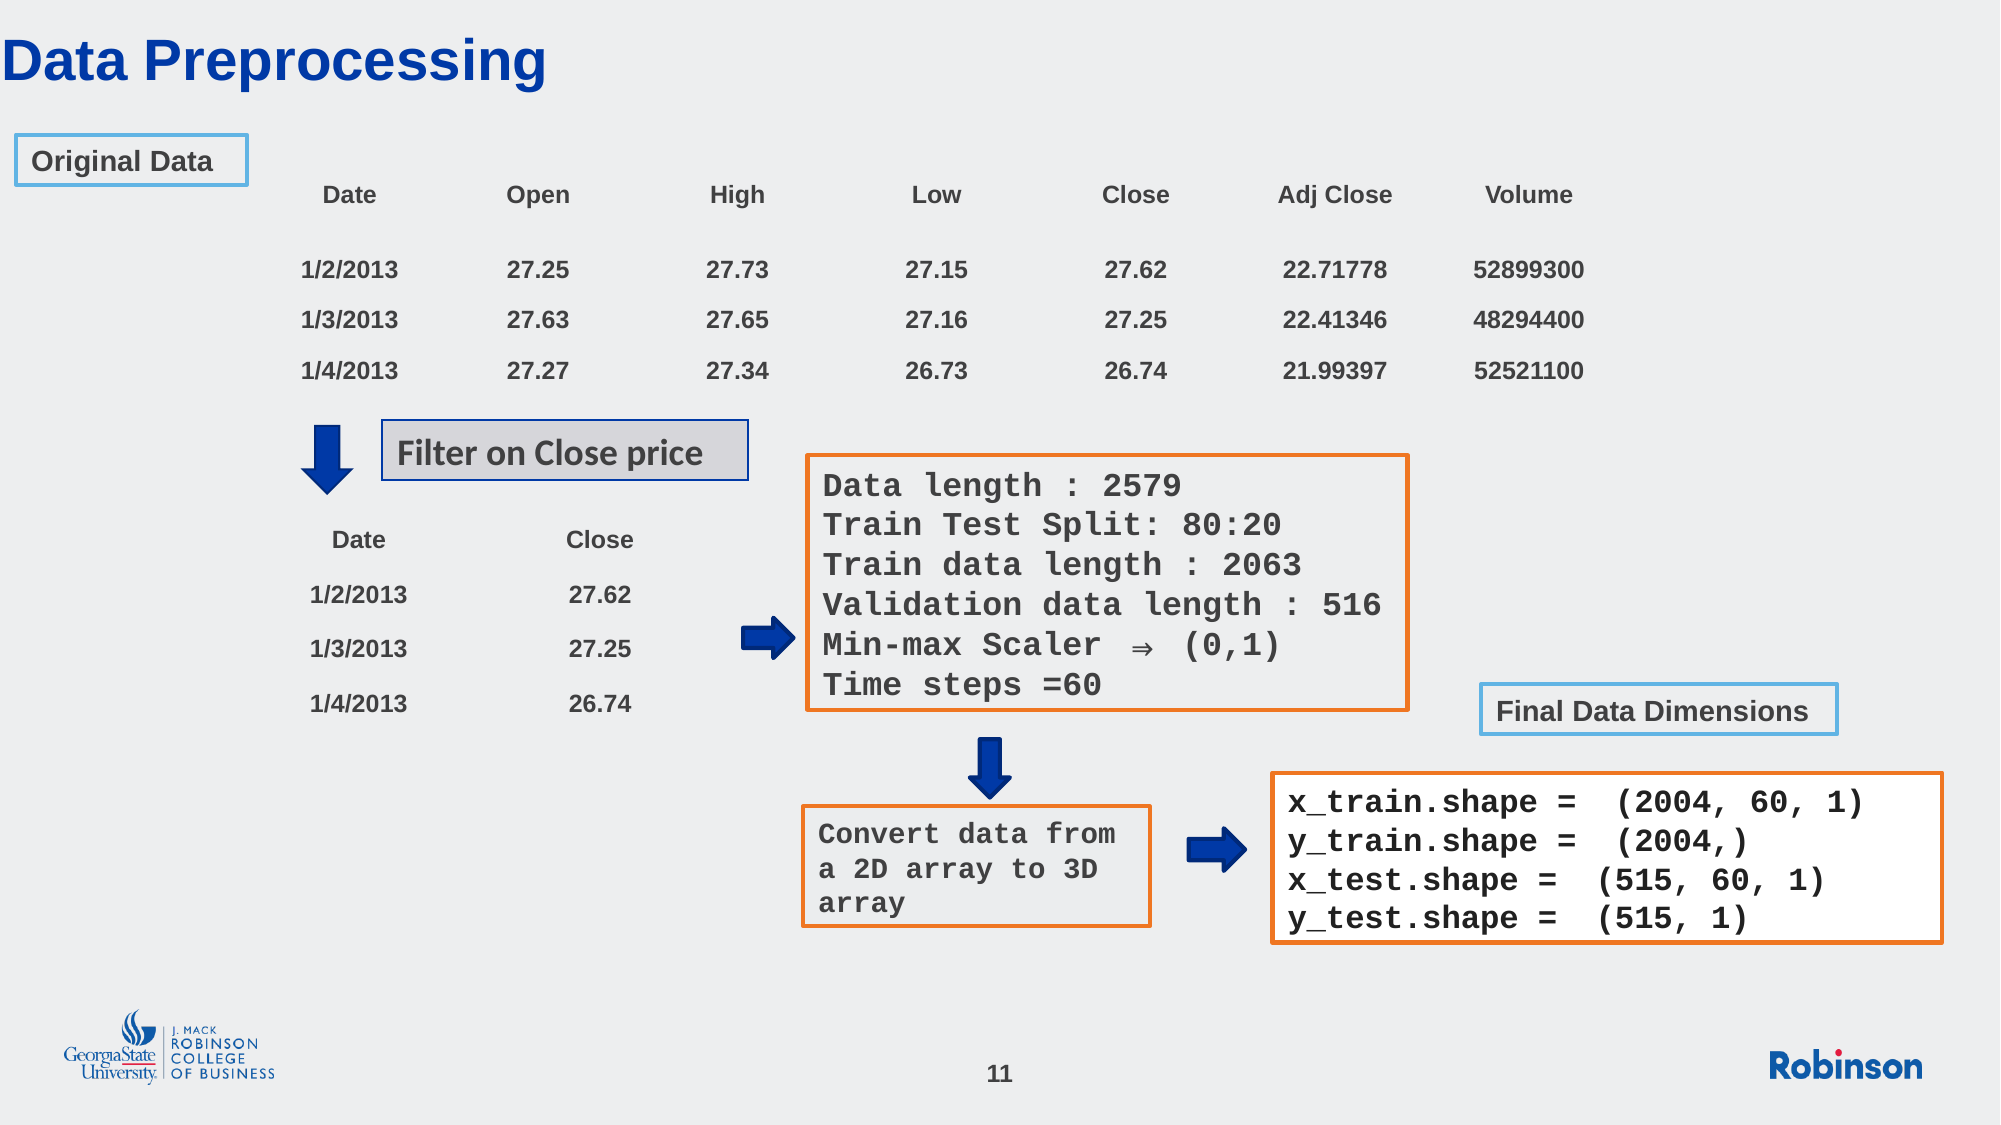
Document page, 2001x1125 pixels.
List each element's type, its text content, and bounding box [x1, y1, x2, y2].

text_box Original Data [16, 134, 247, 185]
table_header High [638, 145, 837, 243]
table_cell 27.65 [638, 294, 837, 345]
table_cell 27.62 [480, 567, 721, 621]
text_box [743, 617, 794, 659]
table_cell 27.16 [837, 294, 1037, 345]
table_cell 22.41346 [1236, 294, 1435, 345]
table_cell 1/2/2013 [238, 567, 480, 621]
table_header Low [837, 145, 1037, 243]
table_header Adj Close [1236, 145, 1435, 243]
text_box Data length : 2579 Train Test Split: 80:20 Train data length : 2063 Validation data length : 516 Min-max Scaler ⇒ (0,1) Time steps =60 [807, 455, 1408, 710]
table_cell 27.62 [1037, 243, 1236, 294]
table_header Close [1037, 145, 1236, 243]
text_box [303, 425, 352, 494]
table_cell 1/3/2013 [261, 294, 439, 345]
table_cell 52899300 [1435, 243, 1624, 294]
table_cell 27.25 [1037, 294, 1236, 345]
table_cell 26.74 [480, 676, 721, 731]
table_cell 27.27 [439, 345, 638, 395]
table_header Date [238, 512, 480, 567]
table_header Open [439, 145, 638, 243]
table_cell 52521100 [1435, 345, 1624, 395]
slide_number 11 [774, 1042, 1225, 1103]
table_header Volume [1435, 145, 1624, 243]
table_cell 48294400 [1435, 294, 1624, 345]
table_cell 27.34 [638, 345, 837, 395]
picture [64, 1009, 274, 1085]
table_cell 27.73 [638, 243, 837, 294]
table_cell 1/3/2013 [238, 621, 480, 676]
table_cell 27.63 [439, 294, 638, 345]
table_cell 27.25 [439, 243, 638, 294]
table_cell 1/4/2013 [238, 676, 480, 731]
table_cell 22.71778 [1236, 243, 1435, 294]
text_box Filter on Close price [382, 420, 749, 481]
title Data Preprocessing [1, 0, 1421, 94]
text_box Final Data Dimensions [1481, 684, 1838, 735]
text_box x_train.shape = (2004, 60, 1) y_train.shape = (2004,) x_test.shape = (515, 60, 1) y_test.shape = (515, 1) [1272, 772, 1942, 943]
picture [1770, 1049, 1922, 1079]
table_cell 27.25 [480, 621, 721, 676]
table_cell 26.74 [1037, 345, 1236, 395]
table_cell 1/2/2013 [261, 243, 439, 294]
table_cell 26.73 [837, 345, 1037, 395]
text_box [969, 739, 1010, 798]
table_cell 27.15 [837, 243, 1037, 294]
table_header Date [261, 145, 439, 243]
text_box [1188, 828, 1246, 871]
table_header Close [480, 512, 721, 567]
table_cell 21.99397 [1236, 345, 1435, 395]
text_box Convert data from a 2D array to 3D array [803, 806, 1150, 927]
table_cell 1/4/2013 [261, 345, 439, 395]
